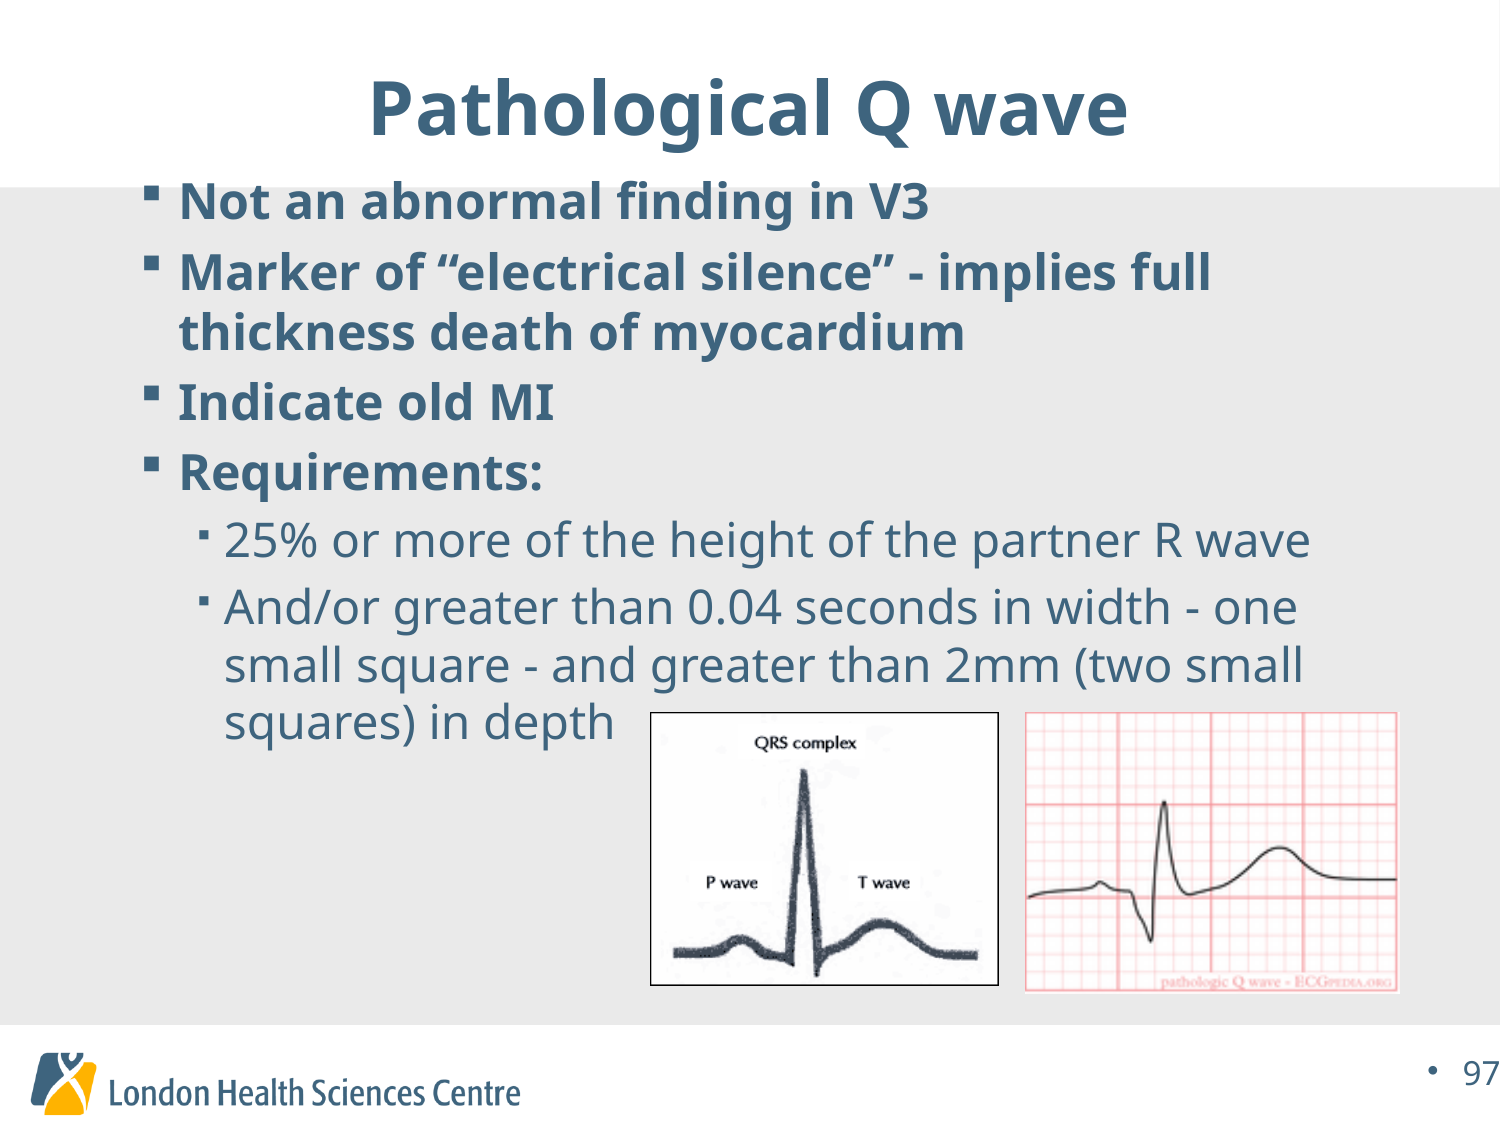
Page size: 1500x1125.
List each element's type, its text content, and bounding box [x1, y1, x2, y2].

picture [1024, 712, 1401, 994]
title Pathological Q wave [0, 0, 1500, 188]
picture [12, 1034, 538, 1122]
list Not an abnormal finding in V3 Marker of “electrical silence” - implies full thickness death of myocardium Indicate old MI Requirements: 25% or more of the height of the partner R wave And/or greater than 0.04 seconds in width - one small square - and greater than 2mm (two small squares) in depth [125, 162, 1438, 950]
picture [649, 712, 999, 986]
